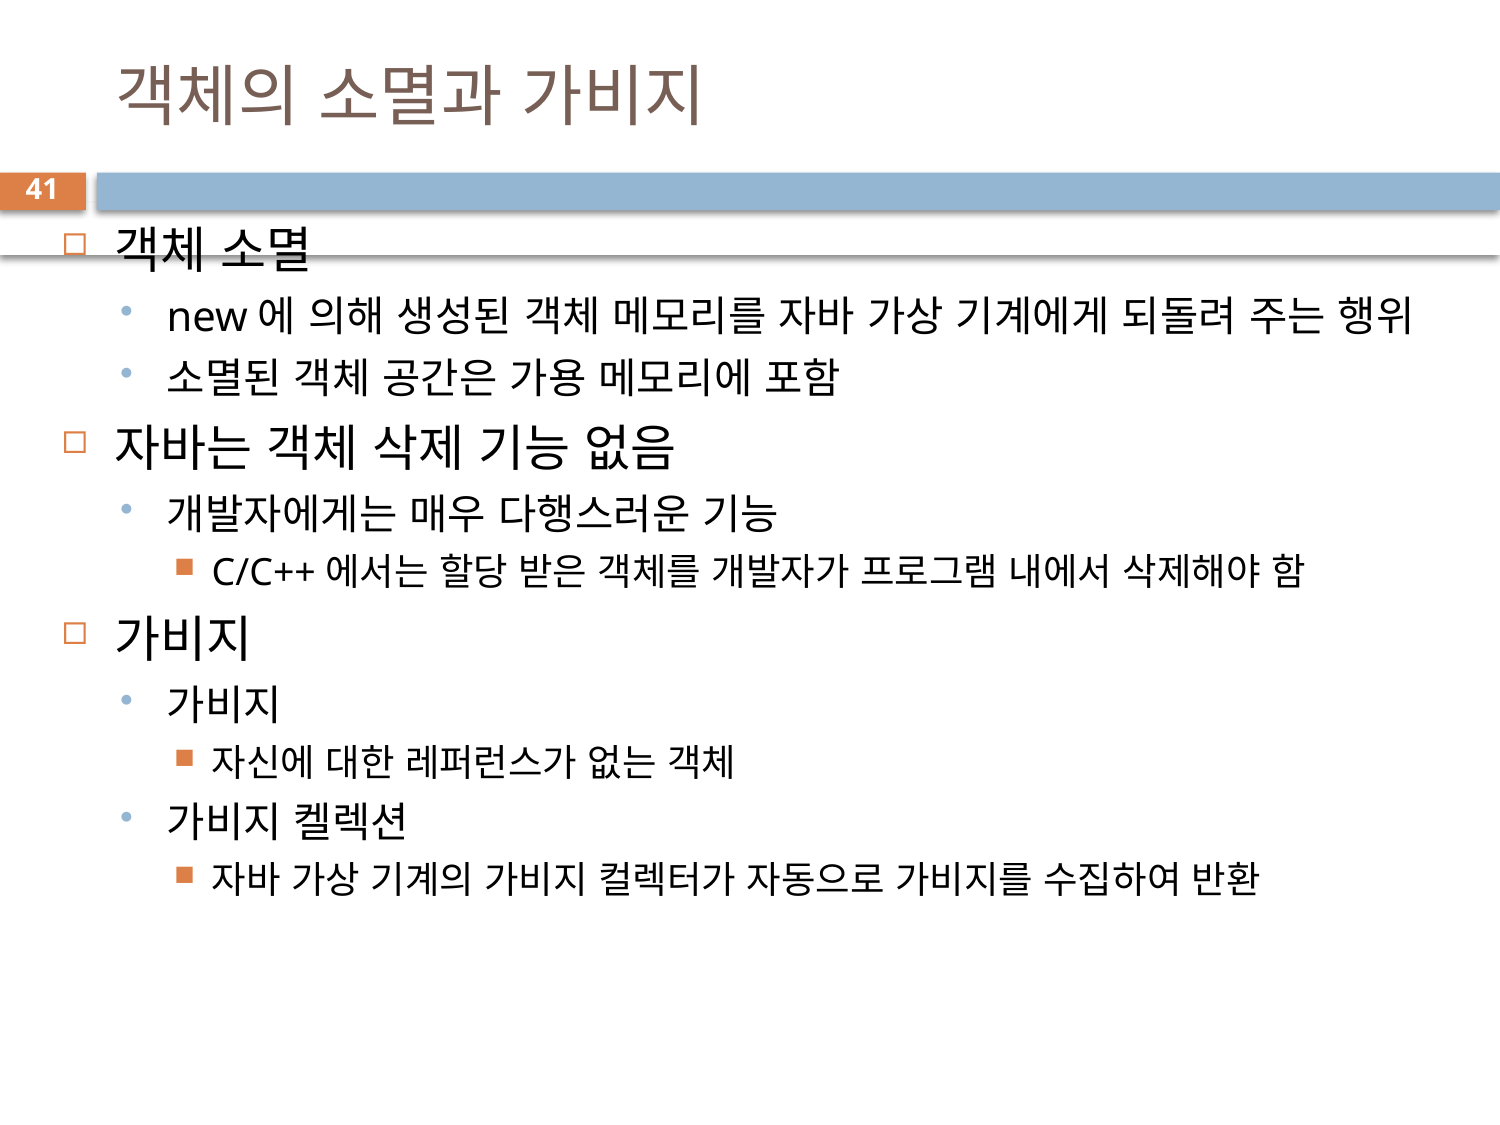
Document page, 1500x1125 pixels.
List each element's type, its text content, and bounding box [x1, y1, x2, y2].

title 객체의 소멸과 가비지 [100, 37, 1438, 149]
slide_number 41 [0, 170, 87, 211]
list 객체 소멸 new에 의해 생성된 객체 메모리를 자바 가상 기계에게 되돌려 주는 행위 소멸된 객체 공간은 가용 메모리에 포함 자바는 객체 삭제 기능 없음 개발자에게는 매우 다행스러운 기능 C/C++에서는 할당 받은 객체를 개발자가 프로그램 내에서 삭제해야 함 가비지 가비지 자신에 대한 레퍼런스가 없는 객체 가비지 켈렉션 자바 가상 기계의 가비지 컬렉터가 자동으로 가비지를 수집하여 반환 [46, 210, 1438, 1083]
